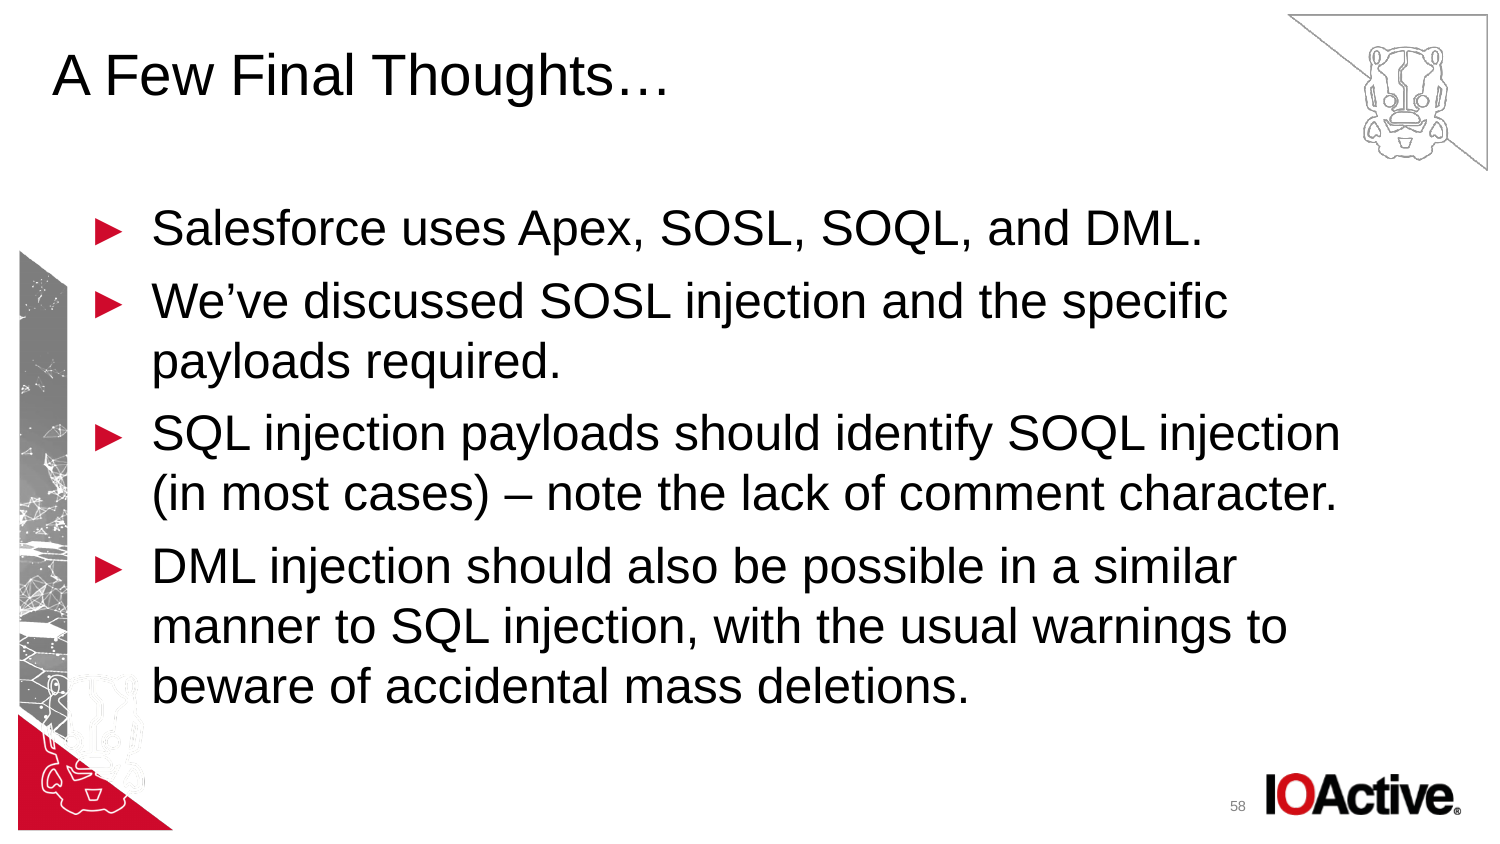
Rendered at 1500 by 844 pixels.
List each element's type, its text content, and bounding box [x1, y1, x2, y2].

title A Few Final Thoughts… [52, 46, 1354, 185]
picture [1287, 13, 1488, 171]
picture [17, 673, 173, 831]
picture [1263, 769, 1464, 820]
list Salesforce uses Apex, SOSL, SOQL, and DML. We’ve discussed SOSL injection and the specific payloads required. SQL injection payloads should identify SOQL injection (in most cases) – note the lack of comment character. DML injection should also be possible in a similar manner to SQL injection, with the usual warnings to beware of accidental mass deletions. [80, 188, 1415, 762]
